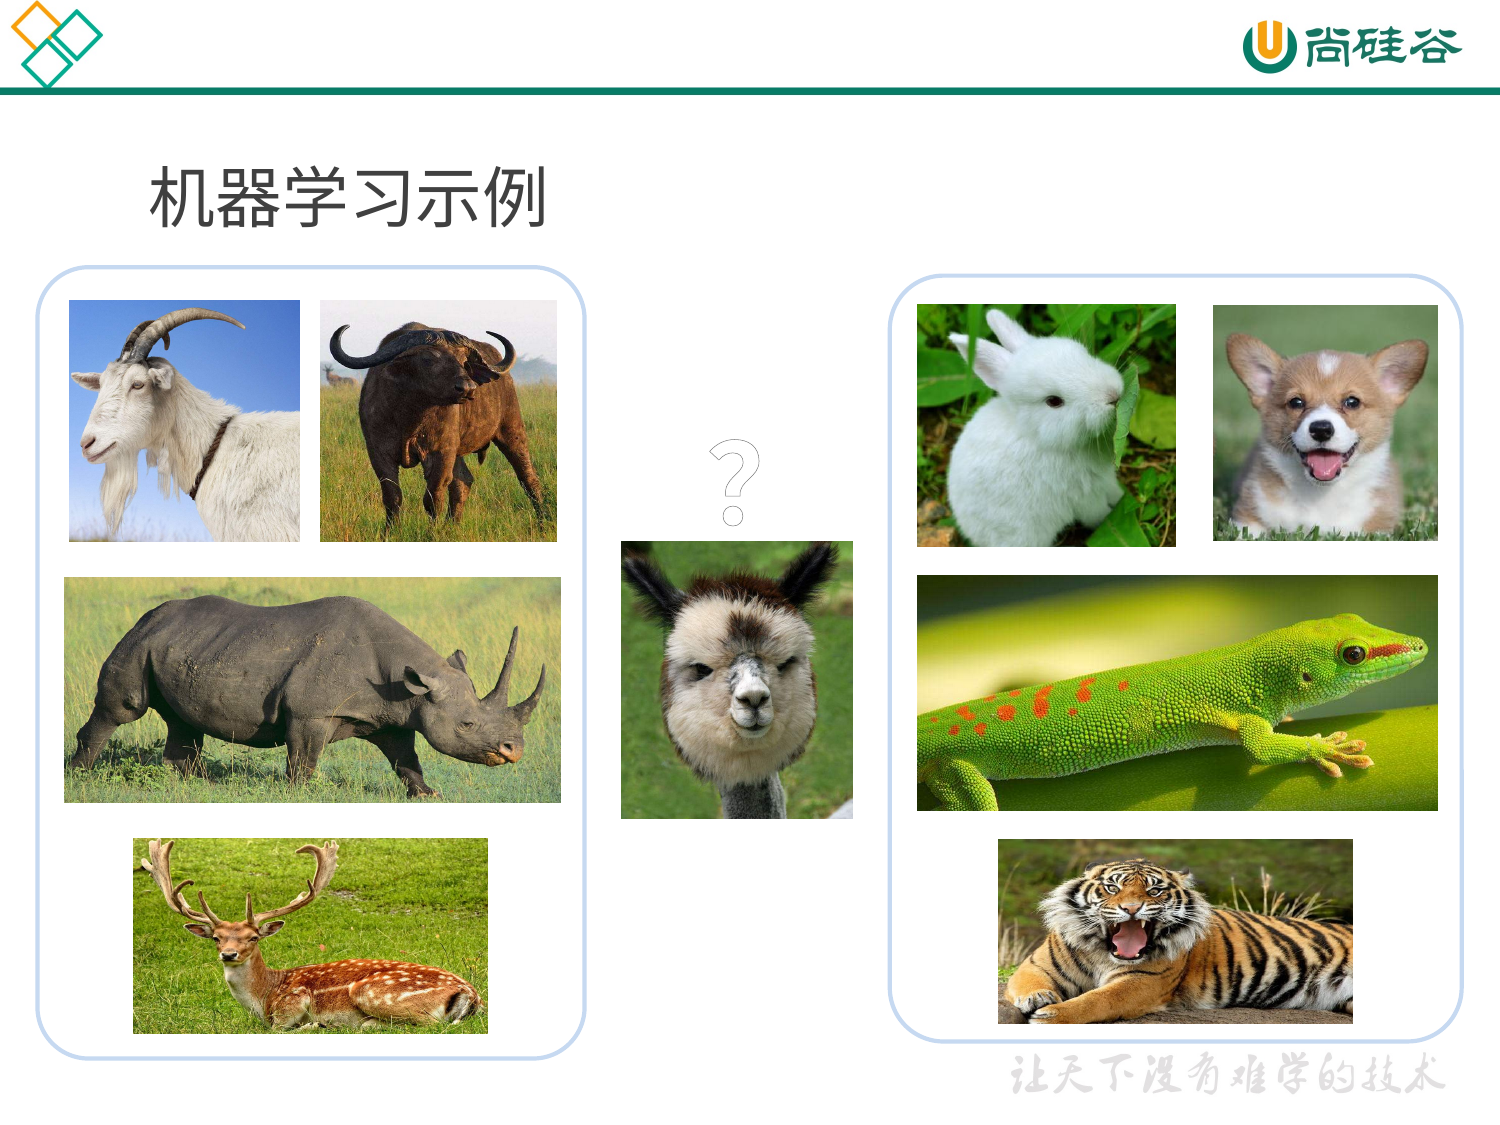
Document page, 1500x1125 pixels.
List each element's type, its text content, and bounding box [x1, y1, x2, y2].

picture [0, 0, 1500, 1125]
text_box [887, 273, 1464, 1044]
title 机器学习示例 [75, 101, 1425, 290]
text_box ？ [690, 405, 811, 539]
text_box [35, 265, 587, 1061]
